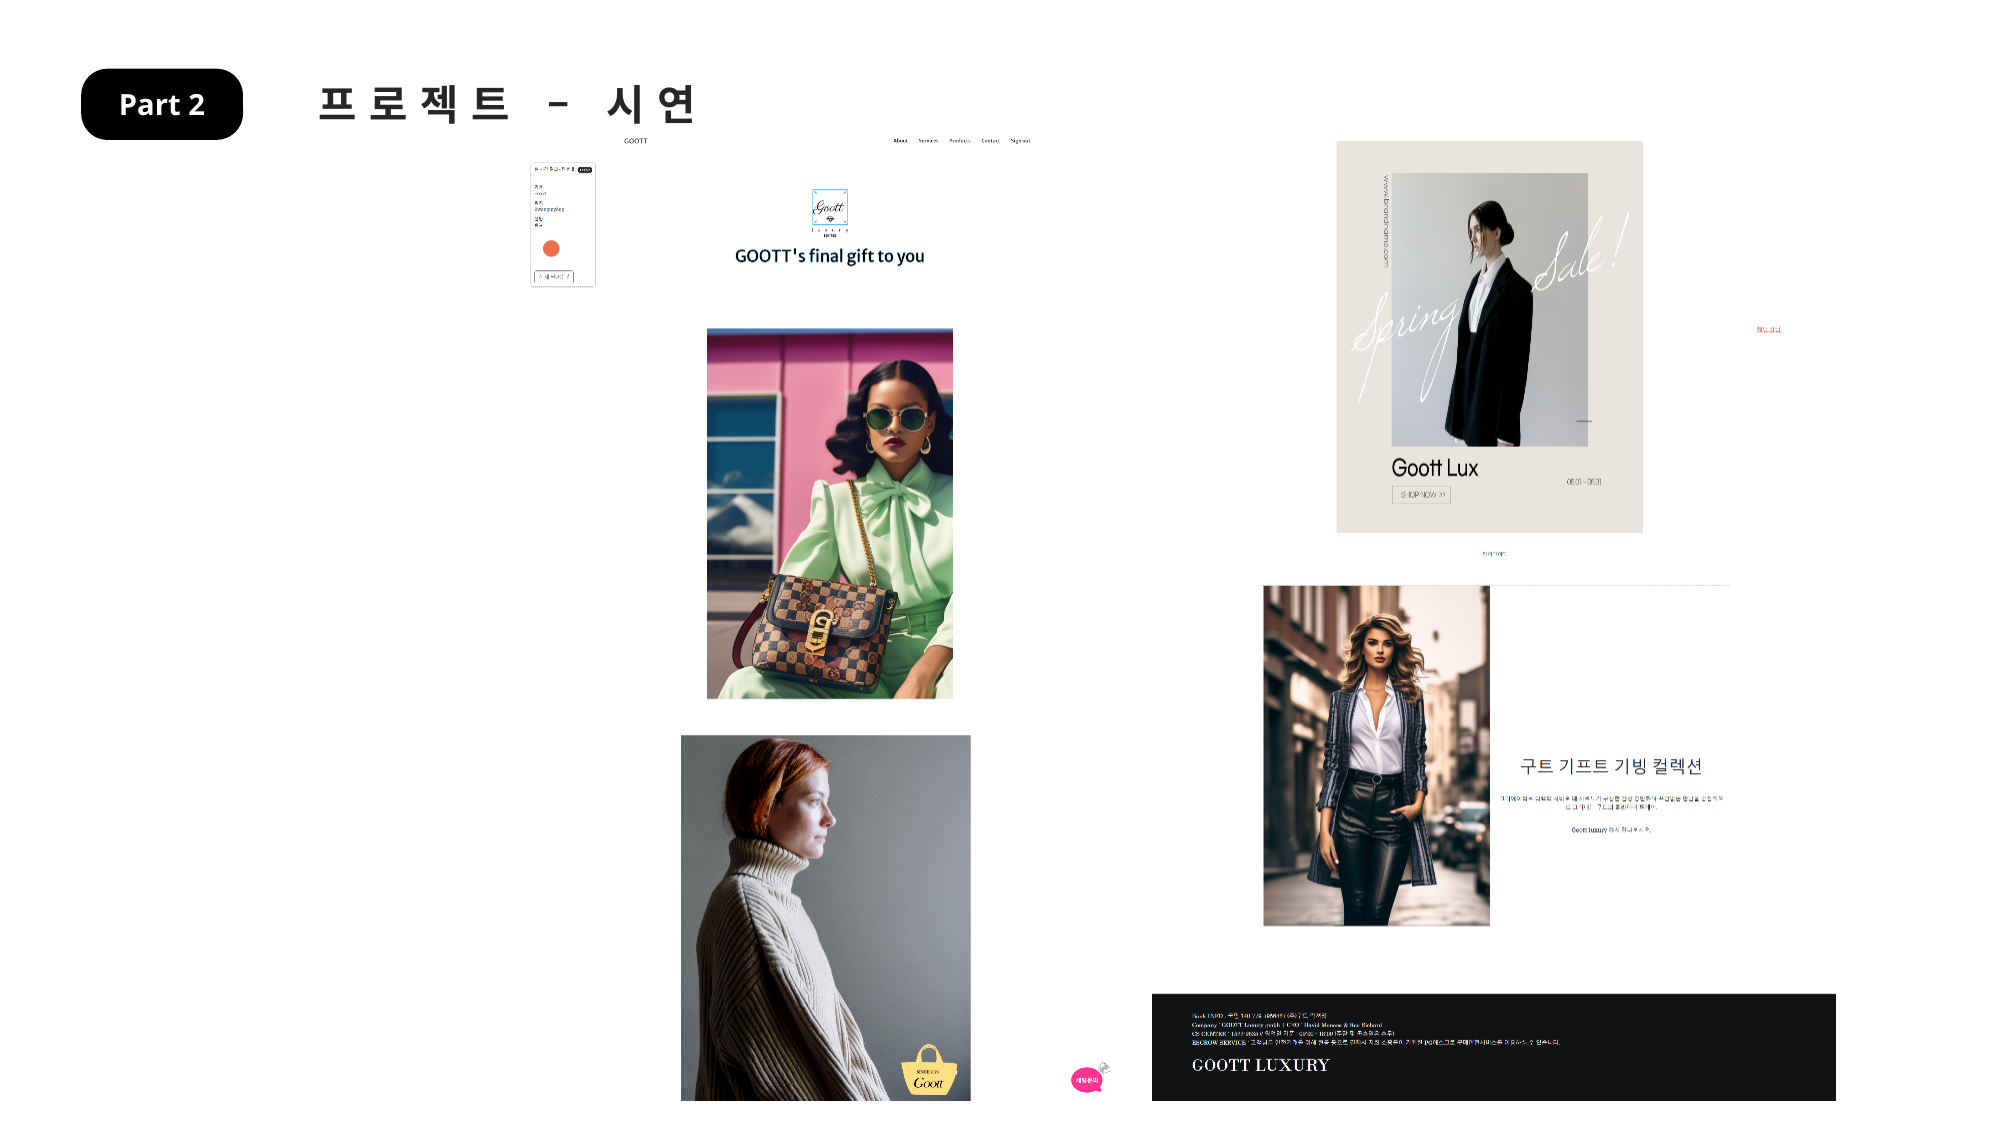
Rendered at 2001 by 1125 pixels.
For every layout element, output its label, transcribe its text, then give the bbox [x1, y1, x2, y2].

text_box 프로젝트 – 시연 [303, 71, 711, 137]
text_box [80, 67, 245, 141]
text_box Part 2 [104, 79, 221, 129]
picture [507, 129, 1836, 1101]
